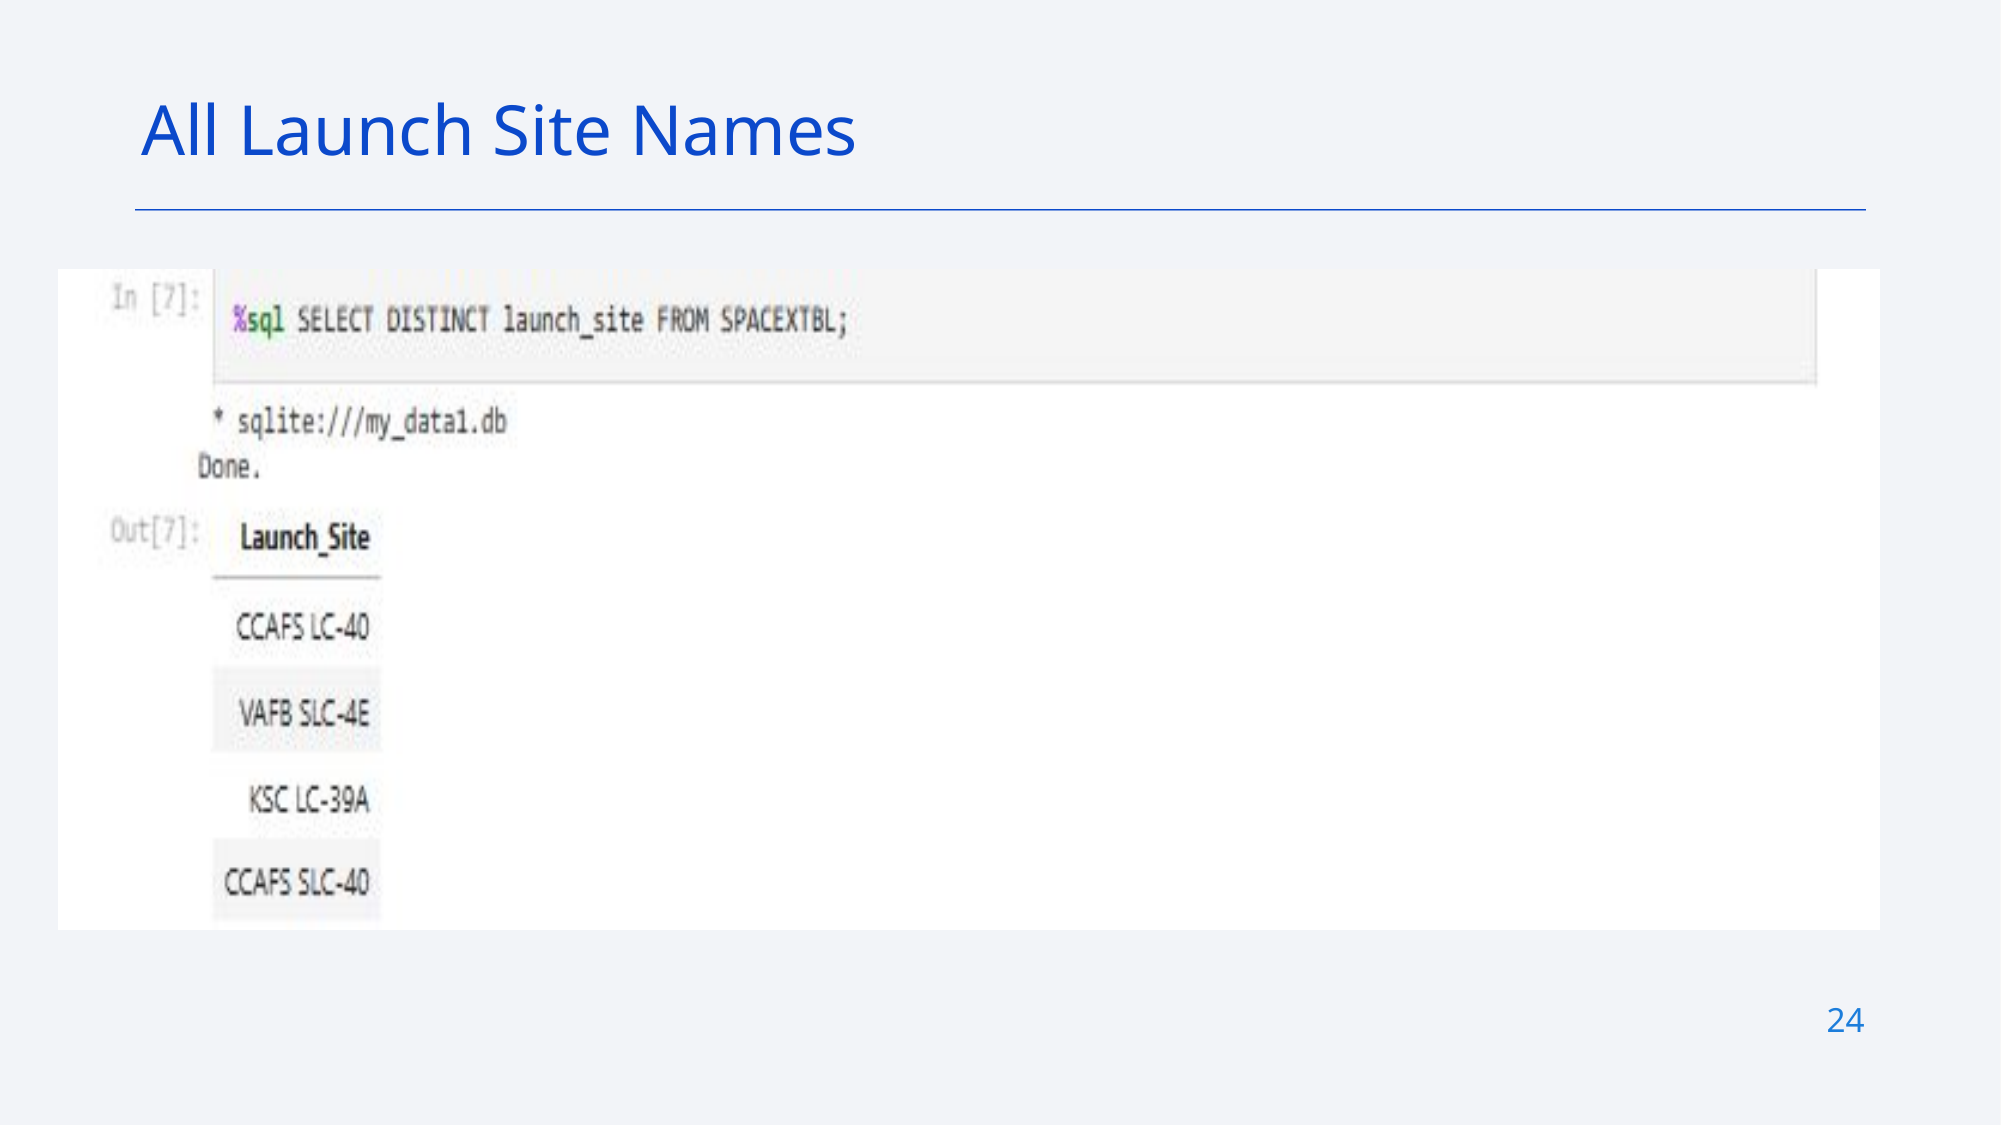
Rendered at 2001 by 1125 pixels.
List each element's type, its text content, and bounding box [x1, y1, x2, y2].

text_box All Launch Site Names [126, 88, 1852, 179]
picture [0, 0, 2001, 1125]
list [58, 269, 1880, 930]
slide_number 24 [1429, 988, 1880, 1055]
